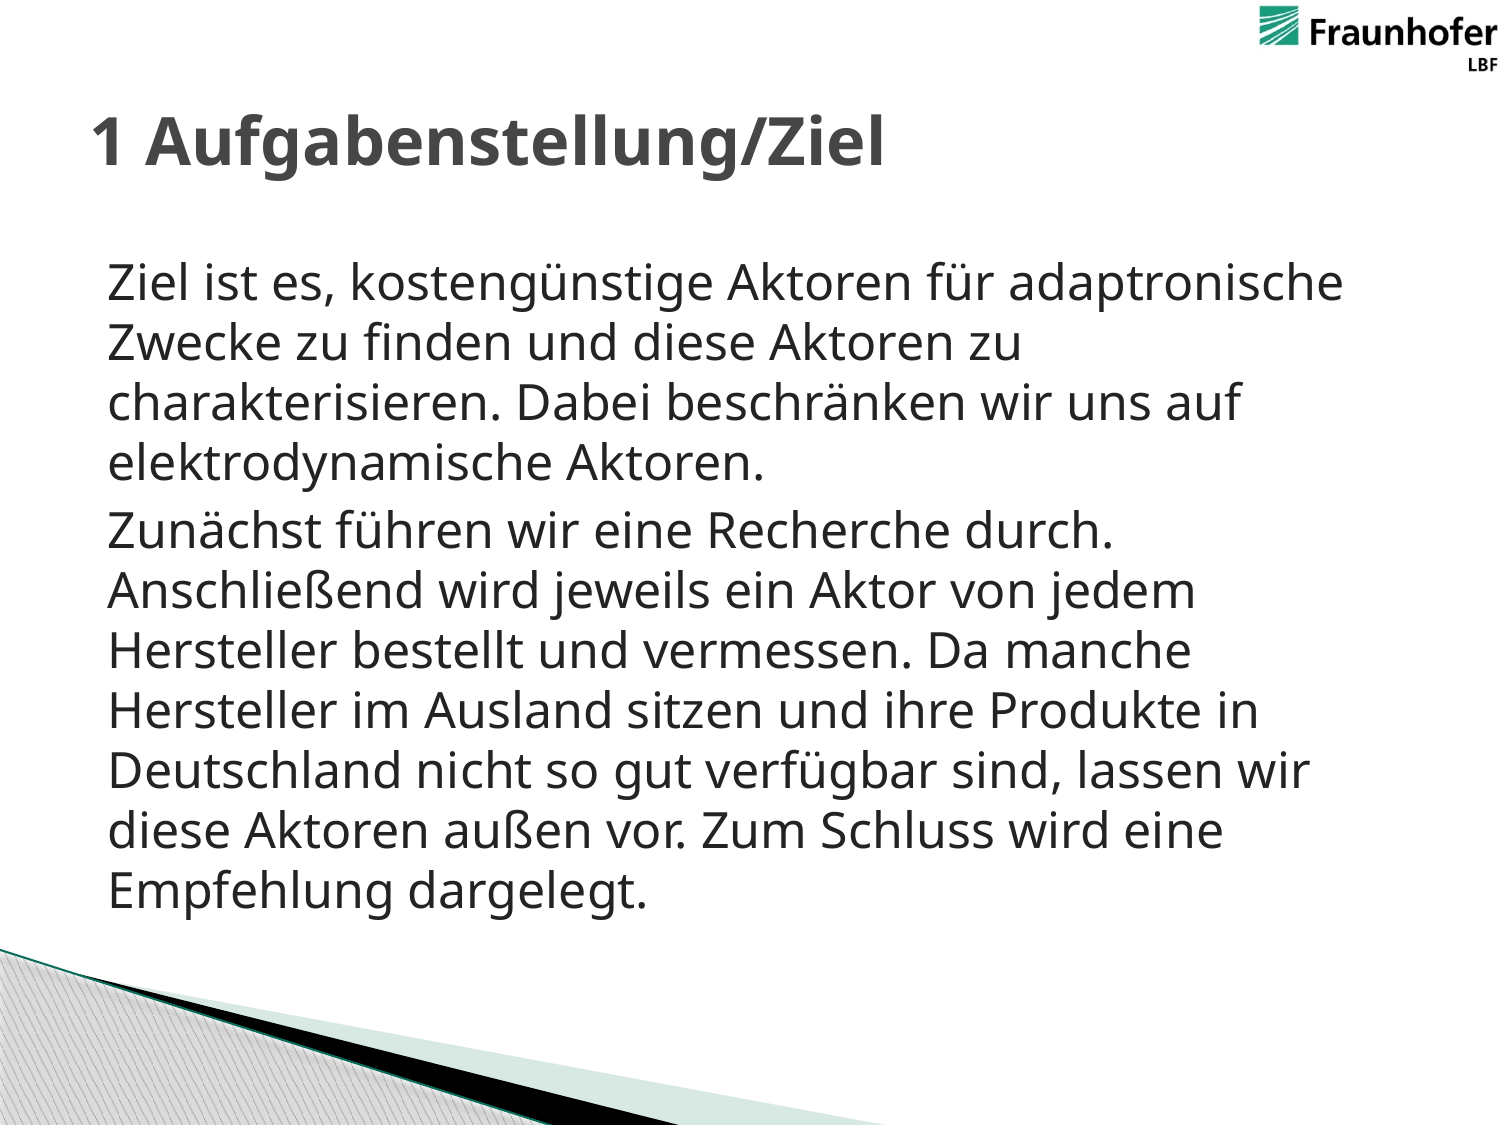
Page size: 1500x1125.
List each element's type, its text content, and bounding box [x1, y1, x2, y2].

list Ziel ist es, kostengünstige Aktoren für adaptronische Zwecke zu finden und diese Aktoren zu charakterisieren. Dabei beschränken wir uns auf elektrodynamische Aktoren. Zunächst führen wir eine Recherche durch. Anschließend wird jeweils ein Aktor von jedem Hersteller bestellt und vermessen. Da manche Hersteller im Ausland sitzen und ihre Produkte in Deutschland nicht so gut verfügbar sind, lassen wir diese Aktoren außen vor. Zum Schluss wird eine Empfehlung dargelegt. [75, 243, 1425, 986]
picture [1257, 2, 1500, 74]
title 1 Aufgabenstellung/Ziel [75, 45, 1425, 233]
